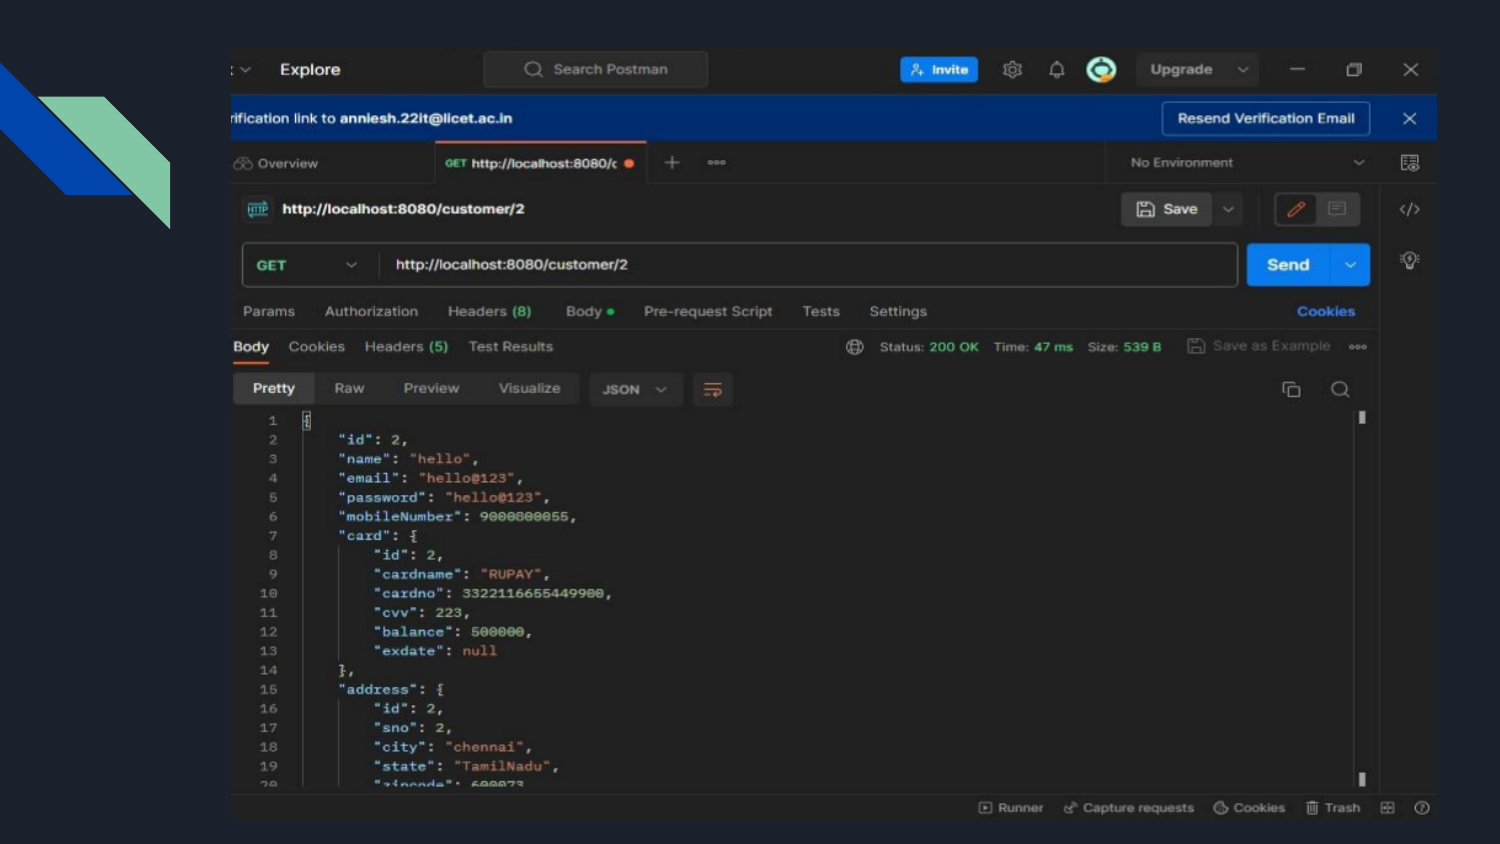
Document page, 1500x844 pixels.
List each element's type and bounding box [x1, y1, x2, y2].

picture [231, 47, 1437, 819]
